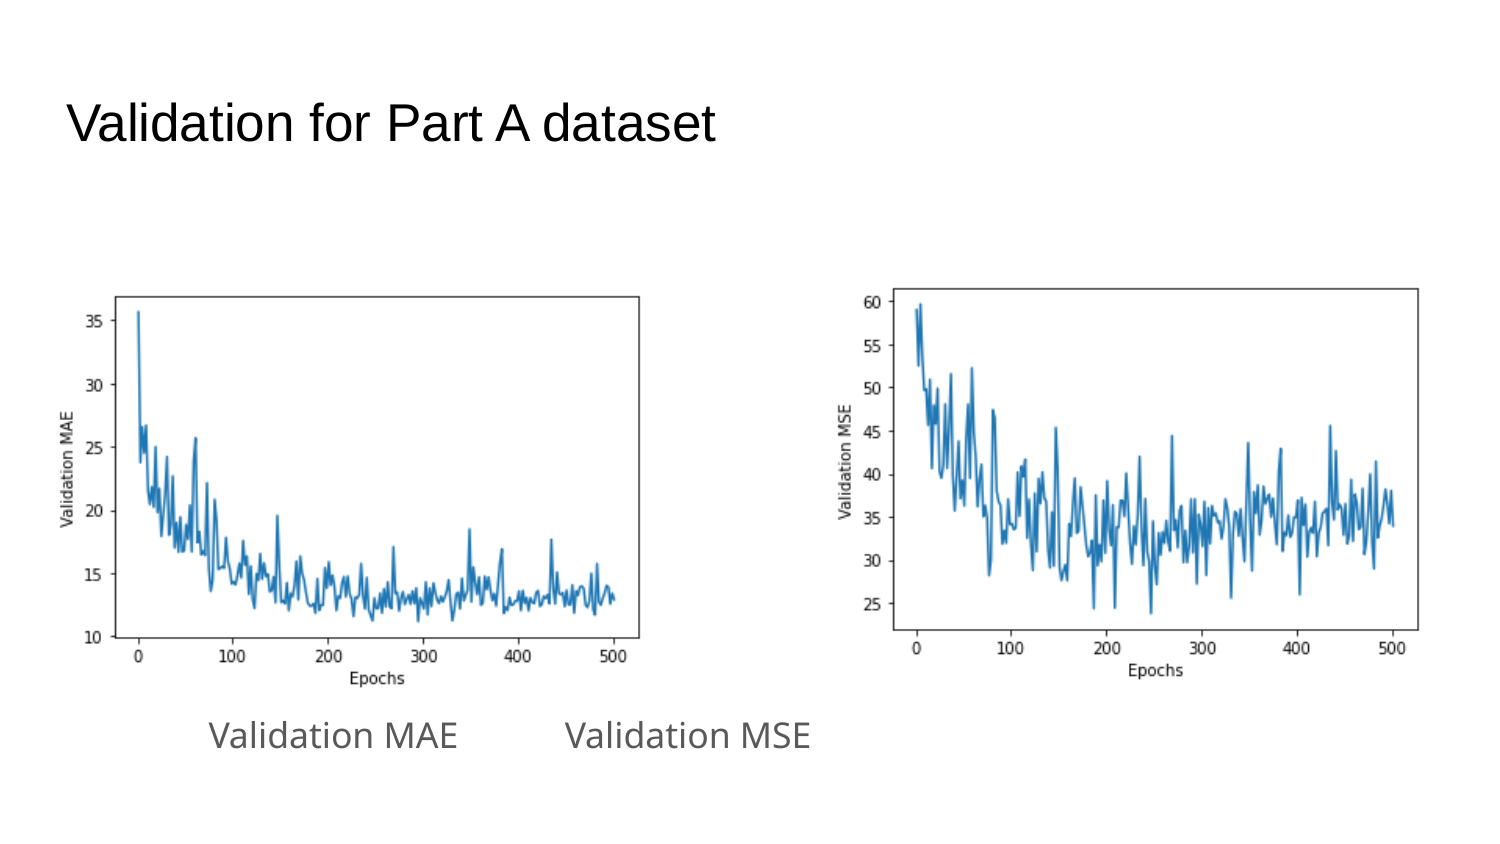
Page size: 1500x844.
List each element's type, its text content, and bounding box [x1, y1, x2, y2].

picture [829, 278, 1427, 689]
list Validation MAE Validation MSE [51, 189, 1449, 779]
picture [50, 286, 649, 697]
title Validation for Part A dataset [51, 72, 1449, 167]
